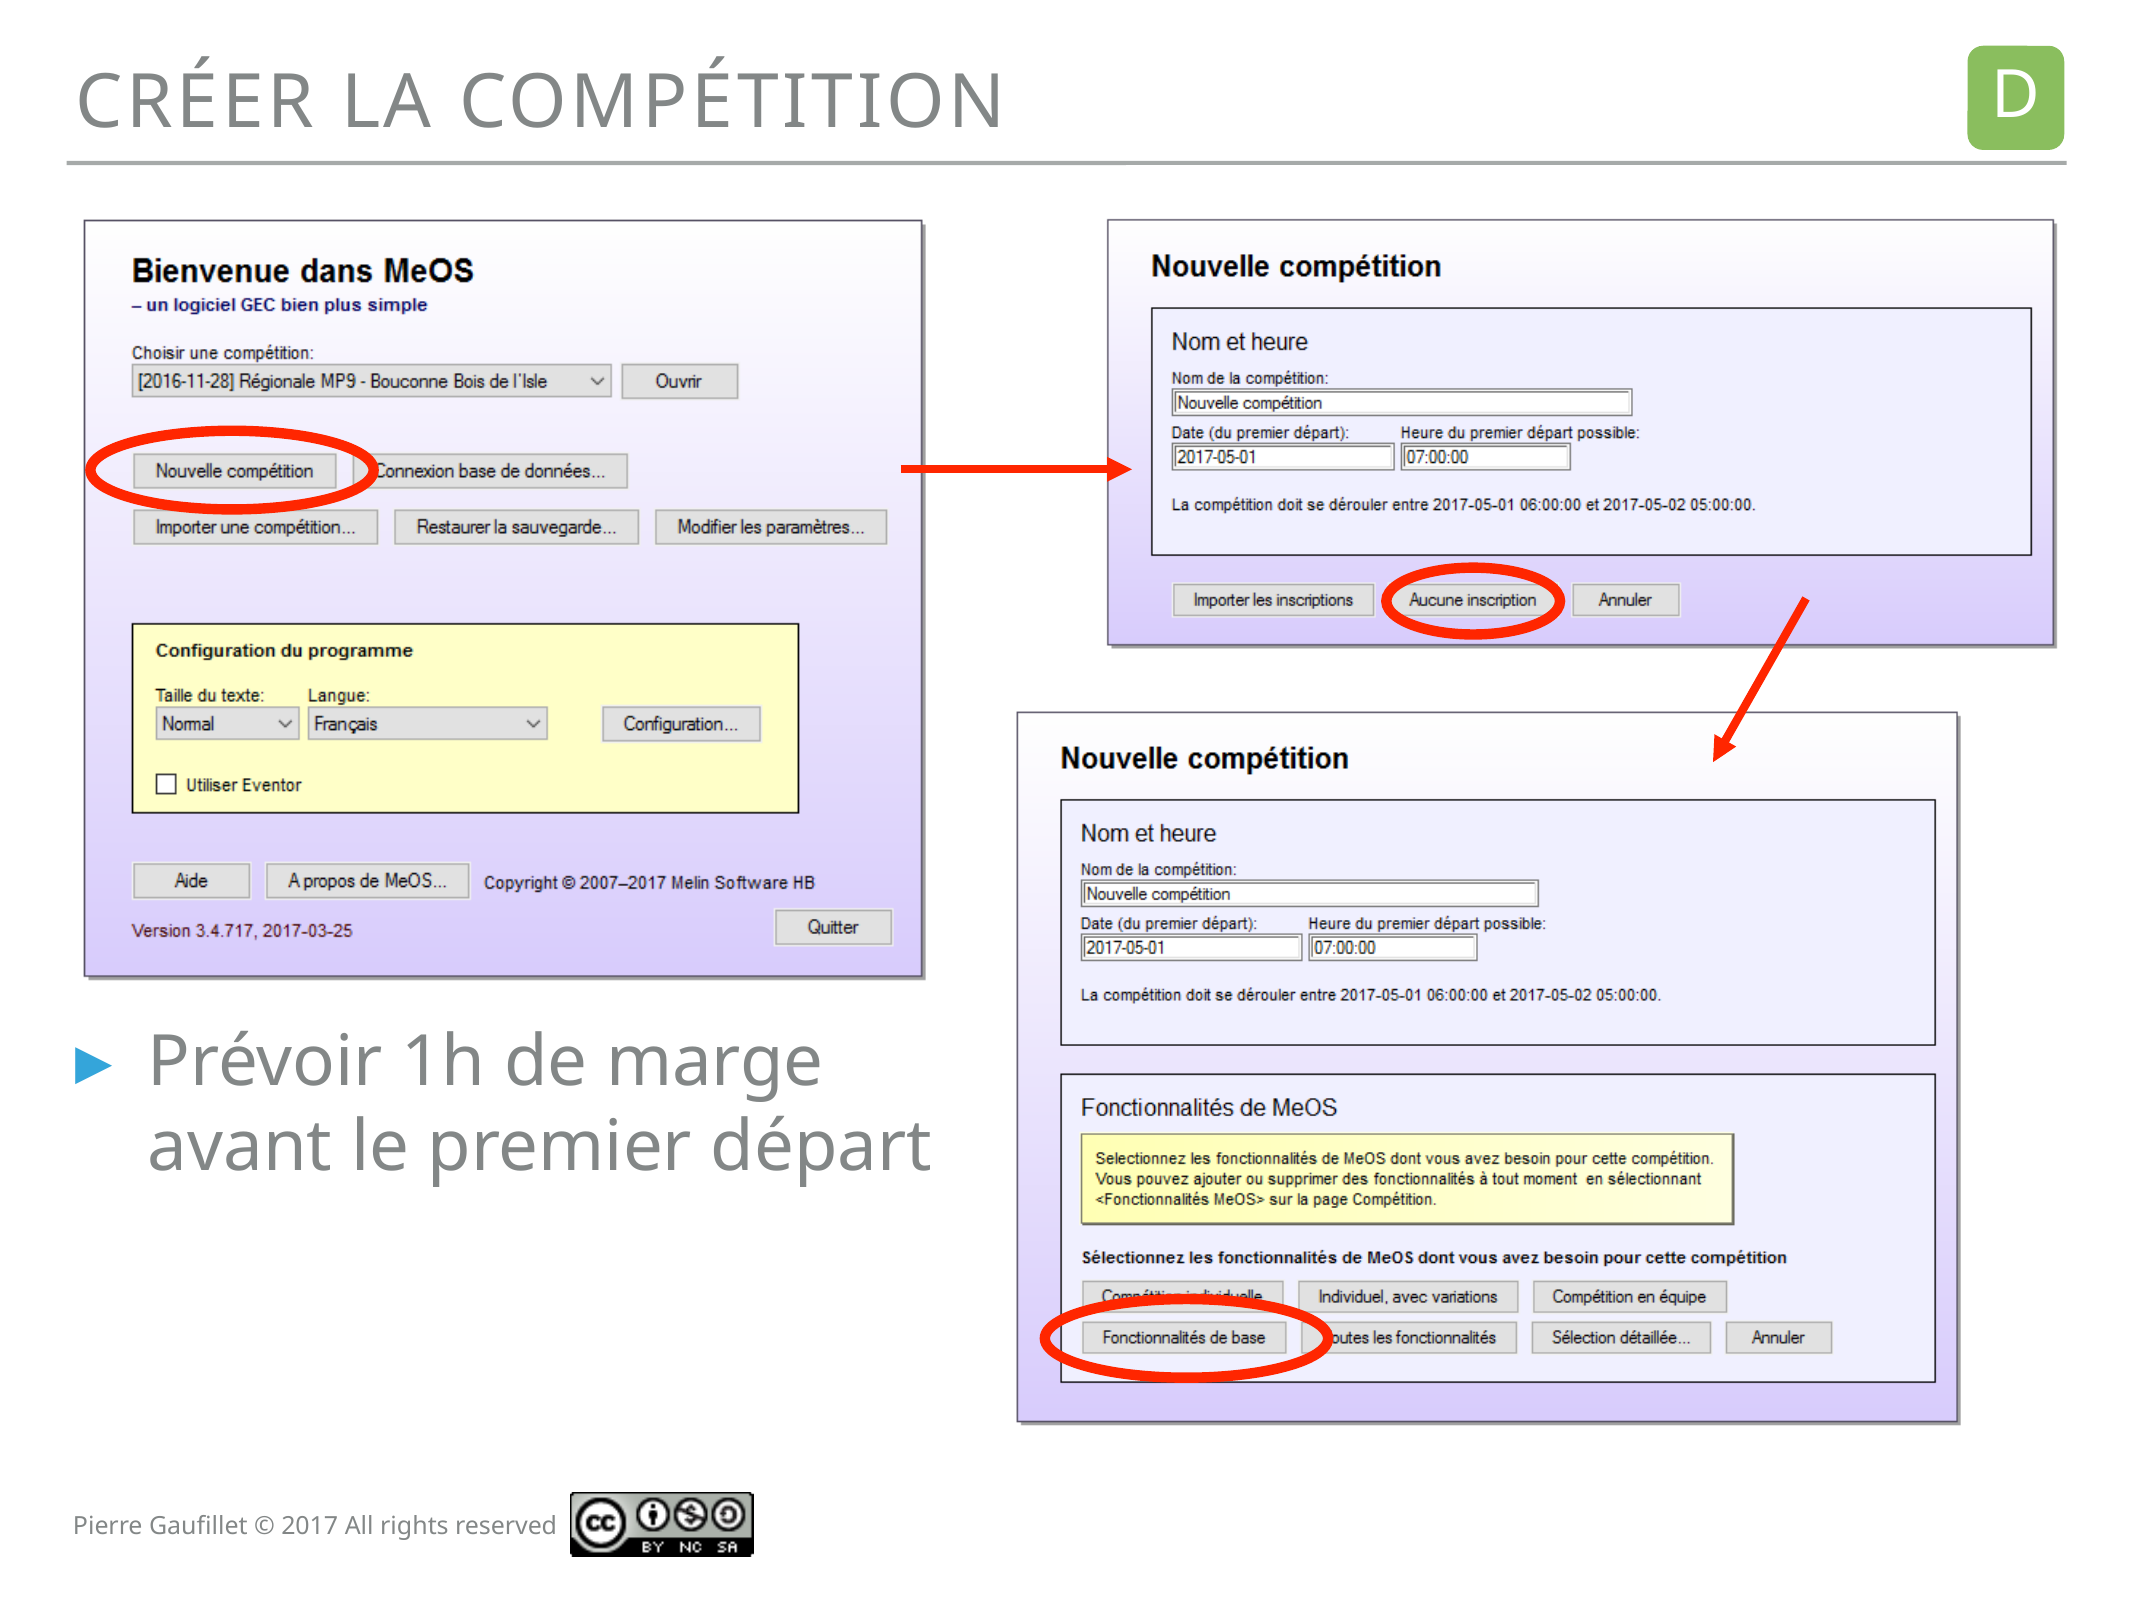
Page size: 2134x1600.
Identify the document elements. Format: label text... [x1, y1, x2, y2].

list Prévoir 1h de marge avant le premier départ [66, 1005, 1007, 1453]
picture [76, 212, 942, 998]
picture [1100, 212, 2067, 659]
list créer la compétition [66, 45, 1901, 151]
picture [1010, 705, 1977, 1440]
picture [570, 1492, 754, 1557]
